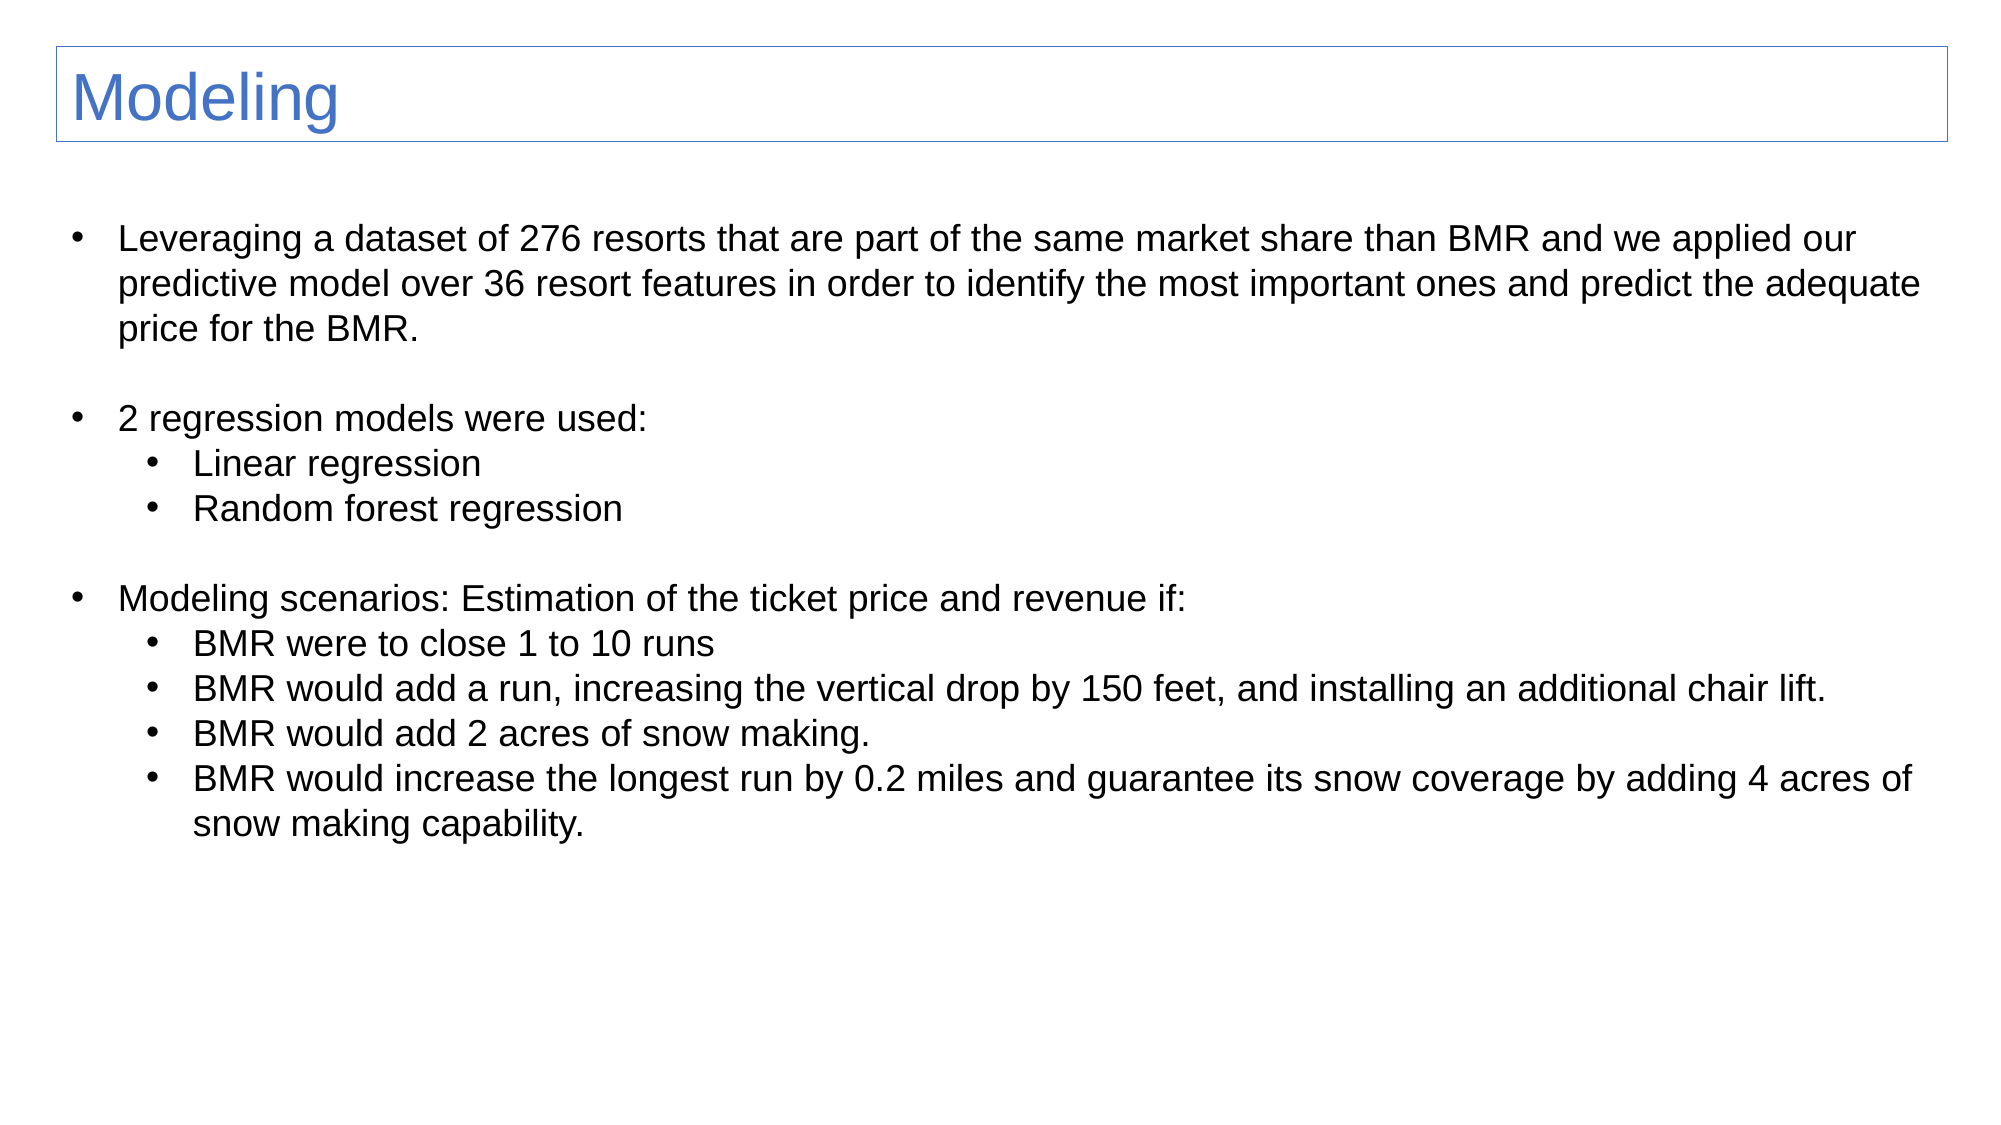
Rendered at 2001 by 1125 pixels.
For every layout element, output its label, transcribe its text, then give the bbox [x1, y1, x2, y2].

text_box Leveraging a dataset of 276 resorts that are part of the same market share than BMR and we applied our predictive model over 36 resort features in order to identify the most important ones and predict the adequate price for the BMR. 2 regression models were used: Linear regression Random forest regression Modeling scenarios: Estimation of the ticket price and revenue if: BMR were to close 1 to 10 runs BMR would add a run, increasing the vertical drop by 150 feet, and installing an additional chair lift. BMR would add 2 acres of snow making. BMR would increase the longest run by 0.2 miles and guarantee its snow coverage by adding 4 acres of snow making capability. [56, 206, 1948, 1032]
text_box Modeling [56, 46, 1948, 142]
